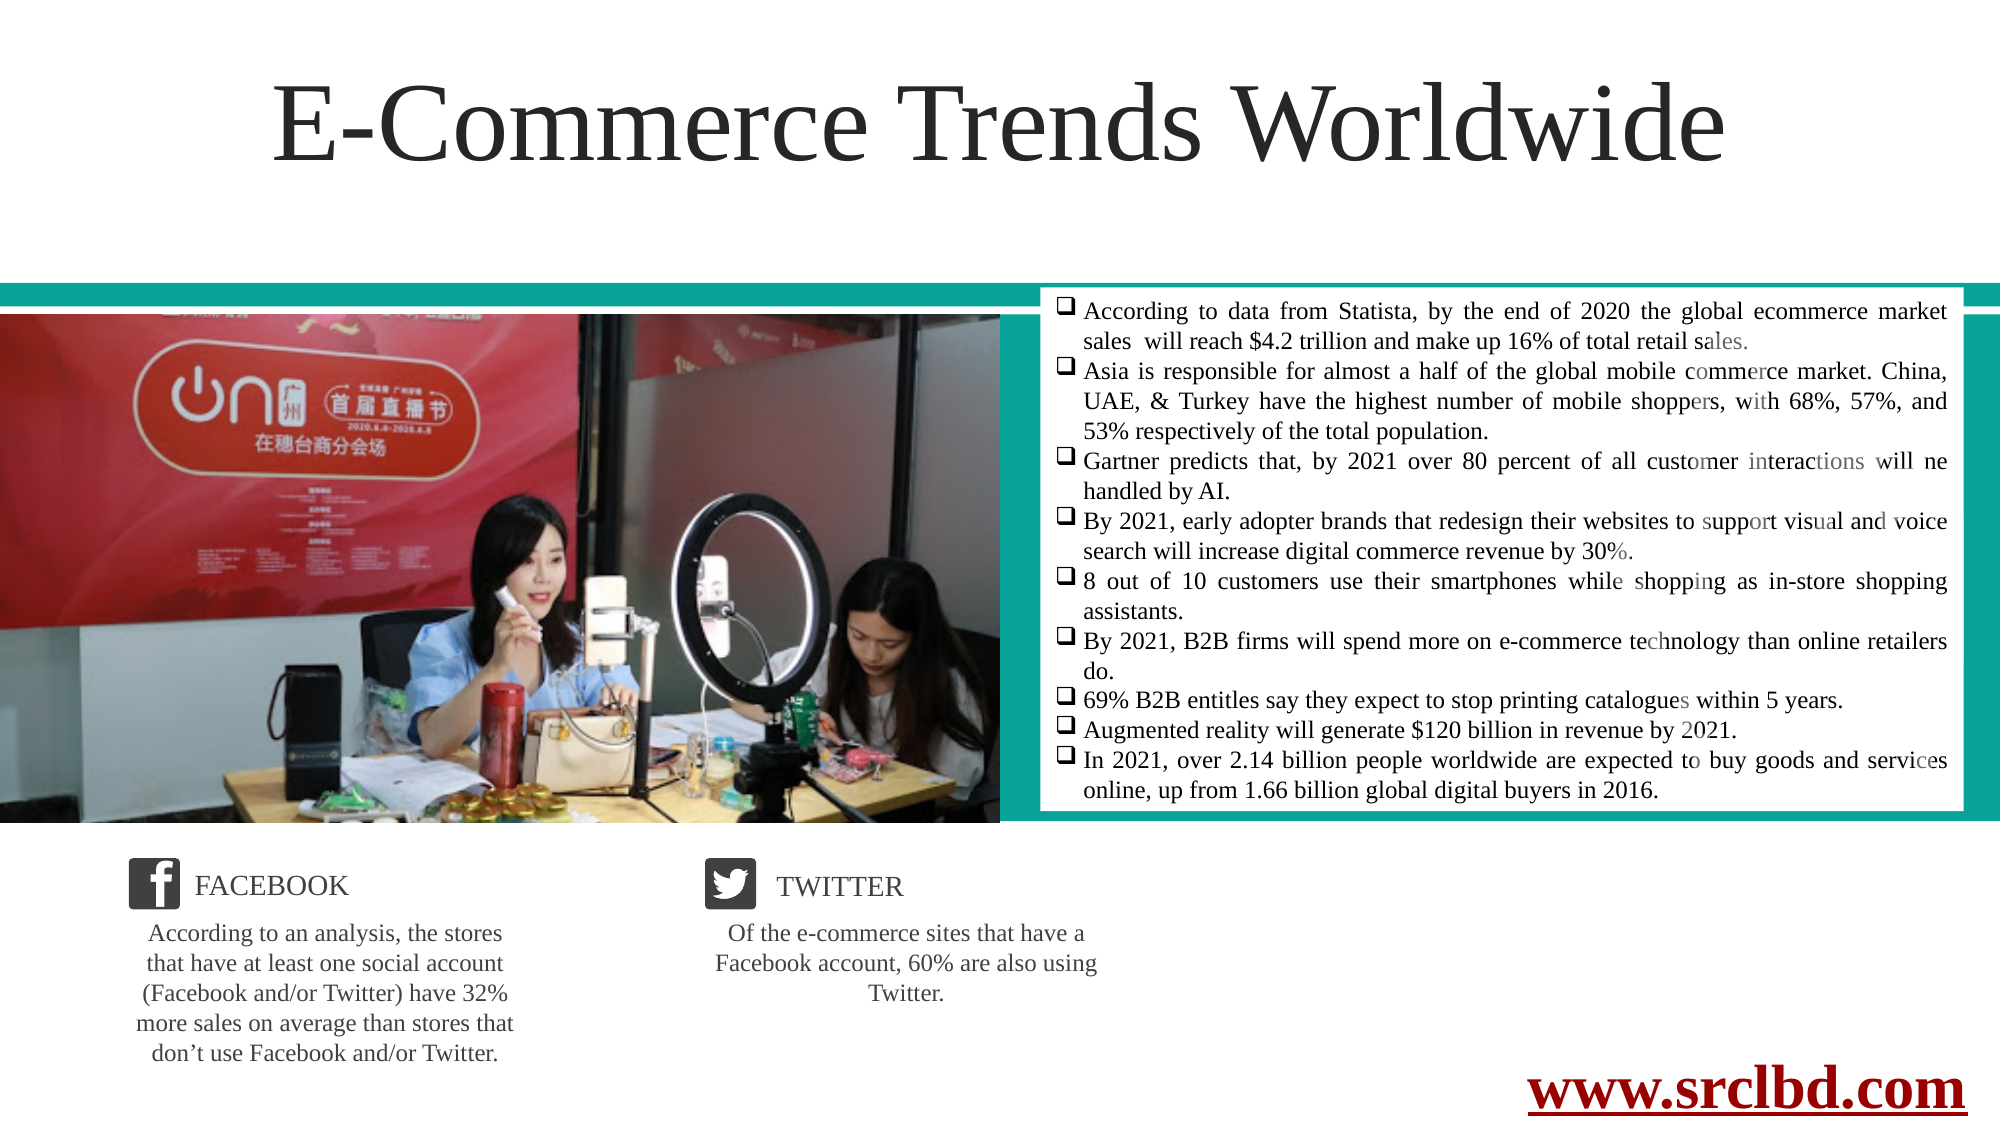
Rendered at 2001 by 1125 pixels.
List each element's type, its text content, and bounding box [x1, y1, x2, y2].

text_box According to an analysis, the stores that have at least one social account (Facebook and/or Twitter) have 32% more sales on average than stores that don’t use Facebook and/or Twitter. [114, 909, 536, 1074]
text_box FACEBOOK [180, 858, 381, 909]
text_box According to data from Statista, by the end of 2020 the global ecommerce market sales will reach $4.2 trillion and make up 16% of total retail sales. Asia is responsible for almost a half of the global mobile commerce market. China, UAE, & Turkey have the highest number of mobile shoppers, with 68%, 57%, and 53% respectively of the total population. Gartner predicts that, by 2021 over 80 percent of all customer interactions will ne handled by AI. By 2021, early adopter brands that redesign their websites to support visual and voice search will increase digital commerce revenue by 30%. 8 out of 10 customers use their smartphones while shopping as in-store shopping assistants. By 2021, B2B firms will spend more on e-commerce technology than online retailers do. 69% B2B entitles say they expect to stop printing catalogues within 5 years. Augmented reality will generate $120 billion in revenue by 2021. In 2021, over 2.14 billion people worldwide are expected to buy goods and services online, up from 1.66 billion global digital buyers in 2016. [1040, 287, 1964, 812]
list E-Commerce Trends Worldwide [251, 64, 1748, 184]
text_box Of the e-commerce sites that have a Facebook account, 60% are also using Twitter. [695, 909, 1118, 1014]
picture [0, 314, 1000, 823]
text_box [703, 857, 758, 909]
text_box [127, 857, 181, 909]
text_box [1614, 333, 1965, 795]
text_box TWITTER [761, 859, 963, 909]
text_box www.srclbd.com [1512, 1038, 1983, 1125]
